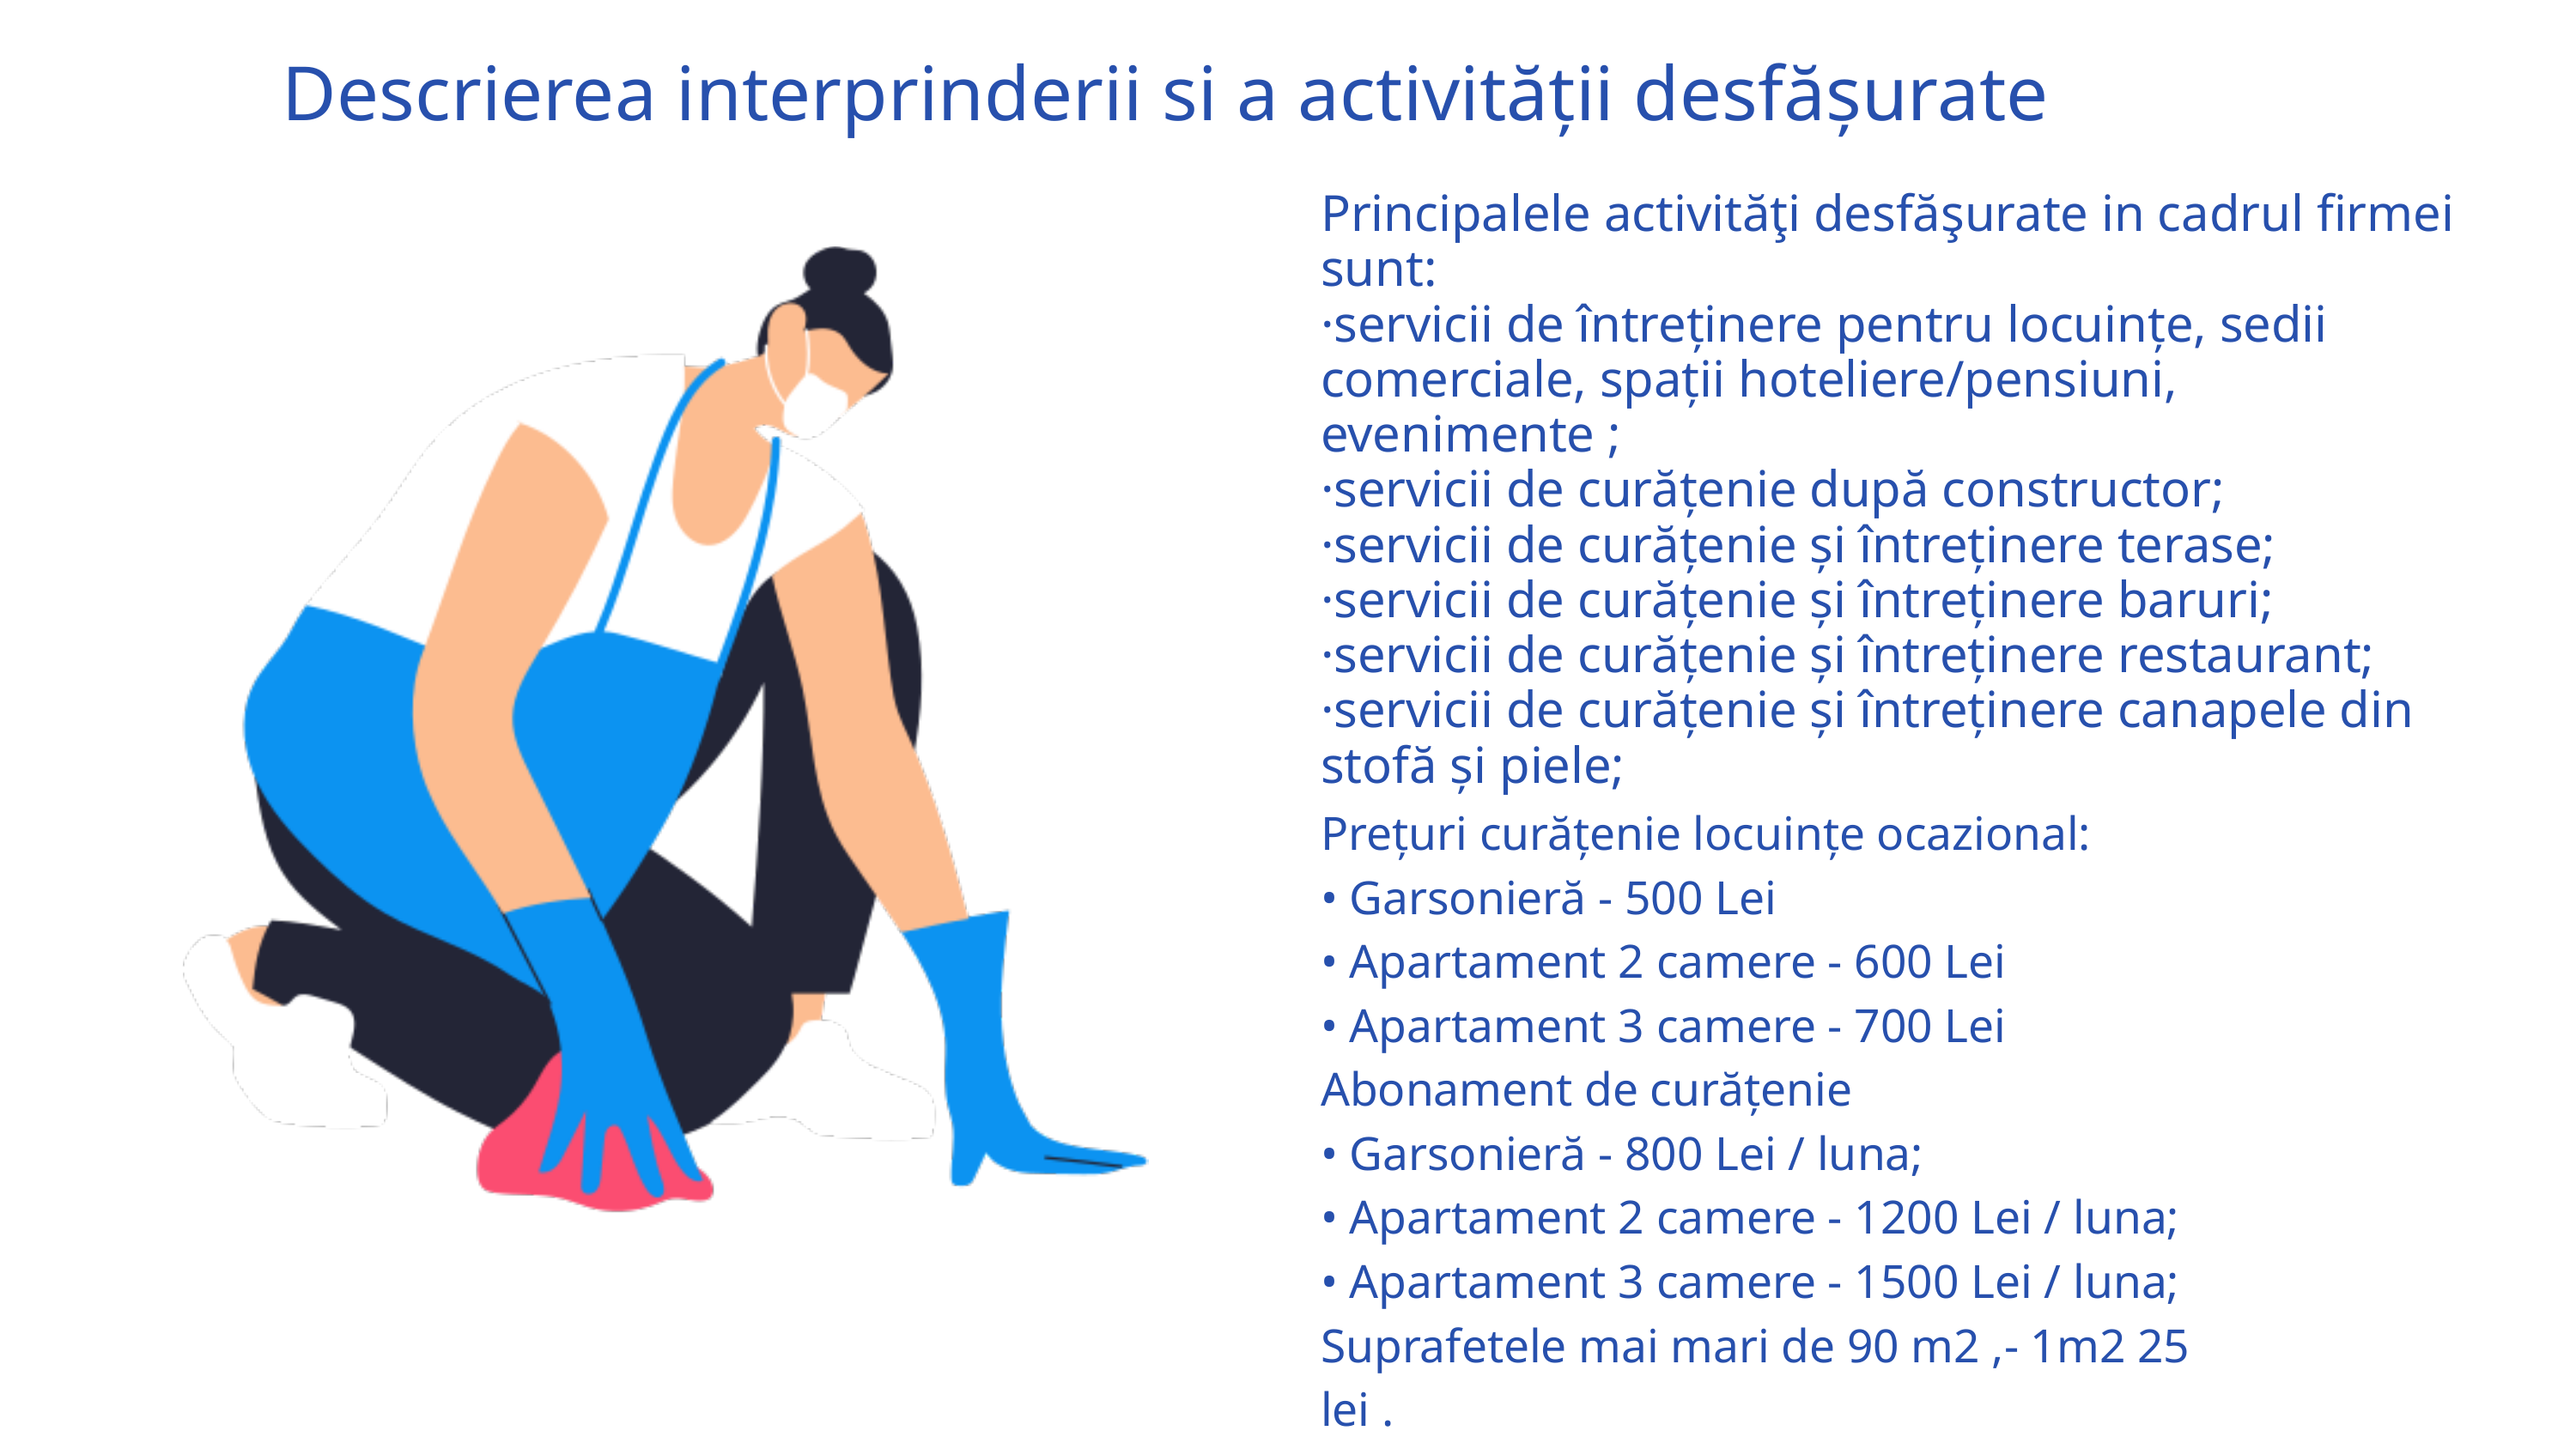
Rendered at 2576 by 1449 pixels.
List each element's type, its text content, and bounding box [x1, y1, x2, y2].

text_box Prețuri curățenie locuințe ocazional: • Garsonieră - 500 Lei • Apartament 2 camere - 600 Lei • Apartament 3 camere - 700 Lei Abonament de curățenie • Garsonieră - 800 Lei / luna; • Apartament 2 camere - 1200 Lei / luna; • Apartament 3 camere - 1500 Lei / luna; Suprafetele mai mari de 90 m2 ,- 1m2 25 lei . [1321, 795, 2282, 1436]
text_box Descrierea interprinderii si a activității desfășurate [262, 60, 2314, 136]
picture [182, 246, 1150, 1215]
text_box Principalele activităţi desfăşurate in cadrul firmei sunt: ·servicii de întreținere pentru locuințe, sedii comerciale, spații hoteliere/pensiuni, evenimente ; ·servicii de curățenie după constructor; ·servicii de curățenie și întreținere terase; ·servicii de curățenie și întreținere baruri; ·servicii de curățenie și întreținere restaurant; ·servicii de curățenie și întreținere canapele din stofă și piele; [1321, 185, 2480, 807]
